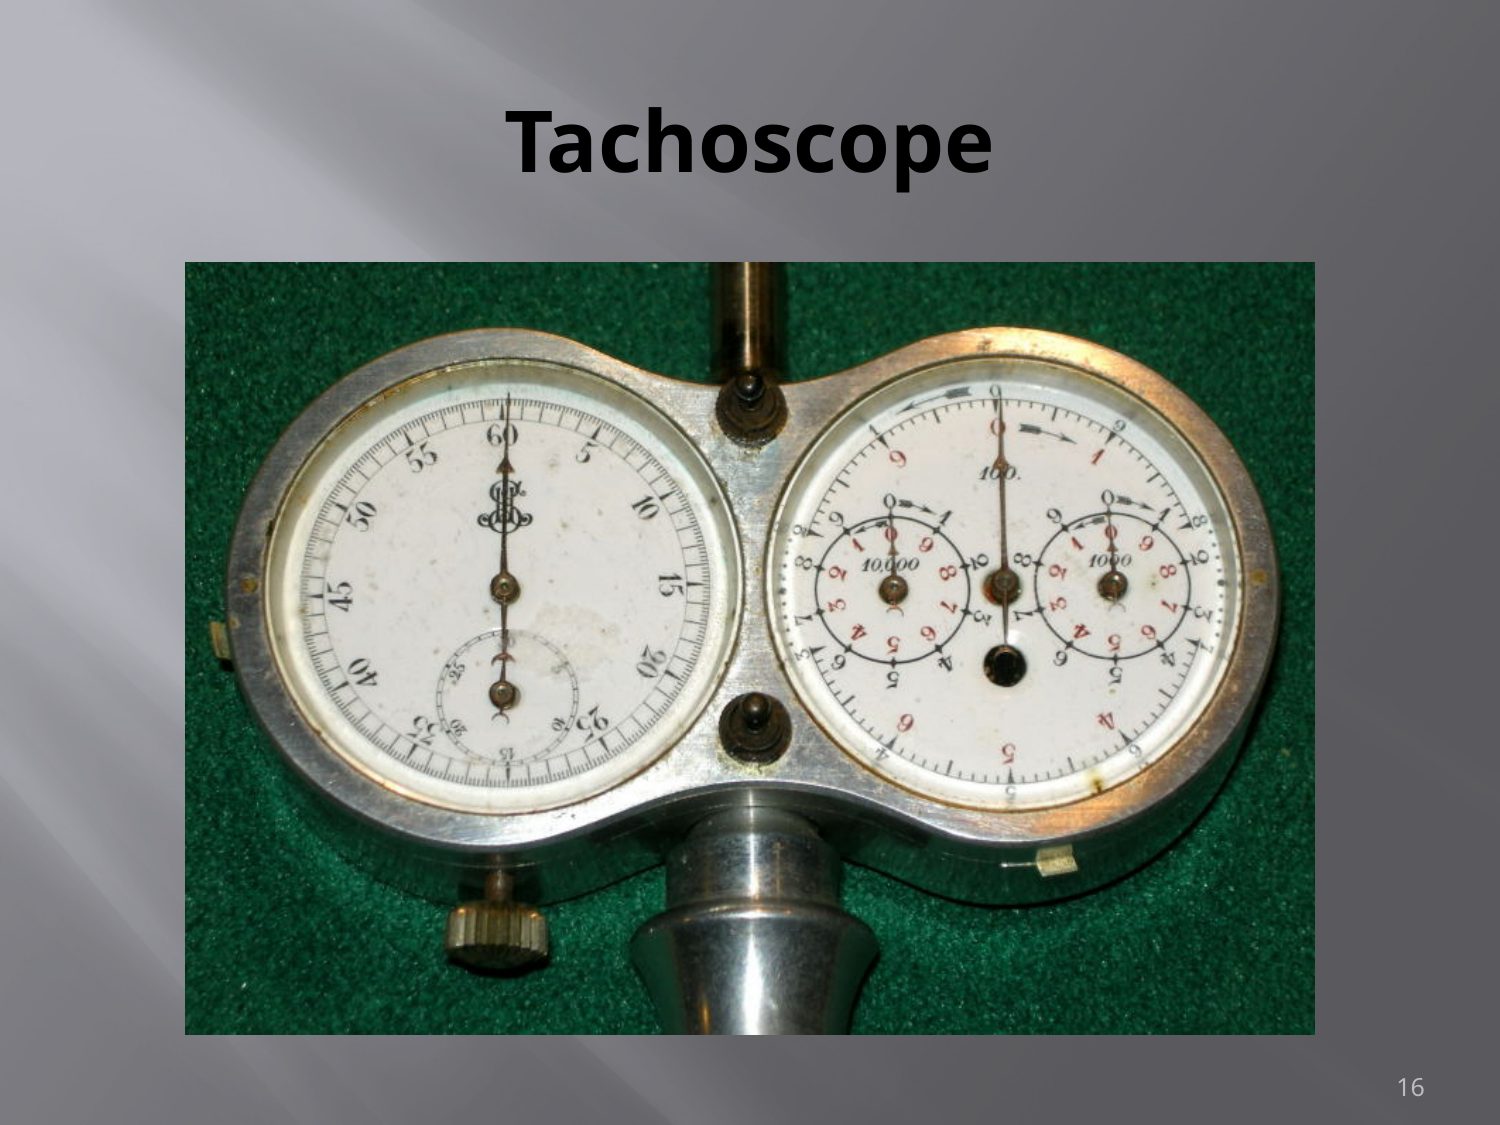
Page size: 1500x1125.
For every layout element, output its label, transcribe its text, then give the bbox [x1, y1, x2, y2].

slide_number 16 [1299, 1052, 1425, 1113]
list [184, 262, 1316, 1036]
title Tachoscope [75, 45, 1425, 233]
